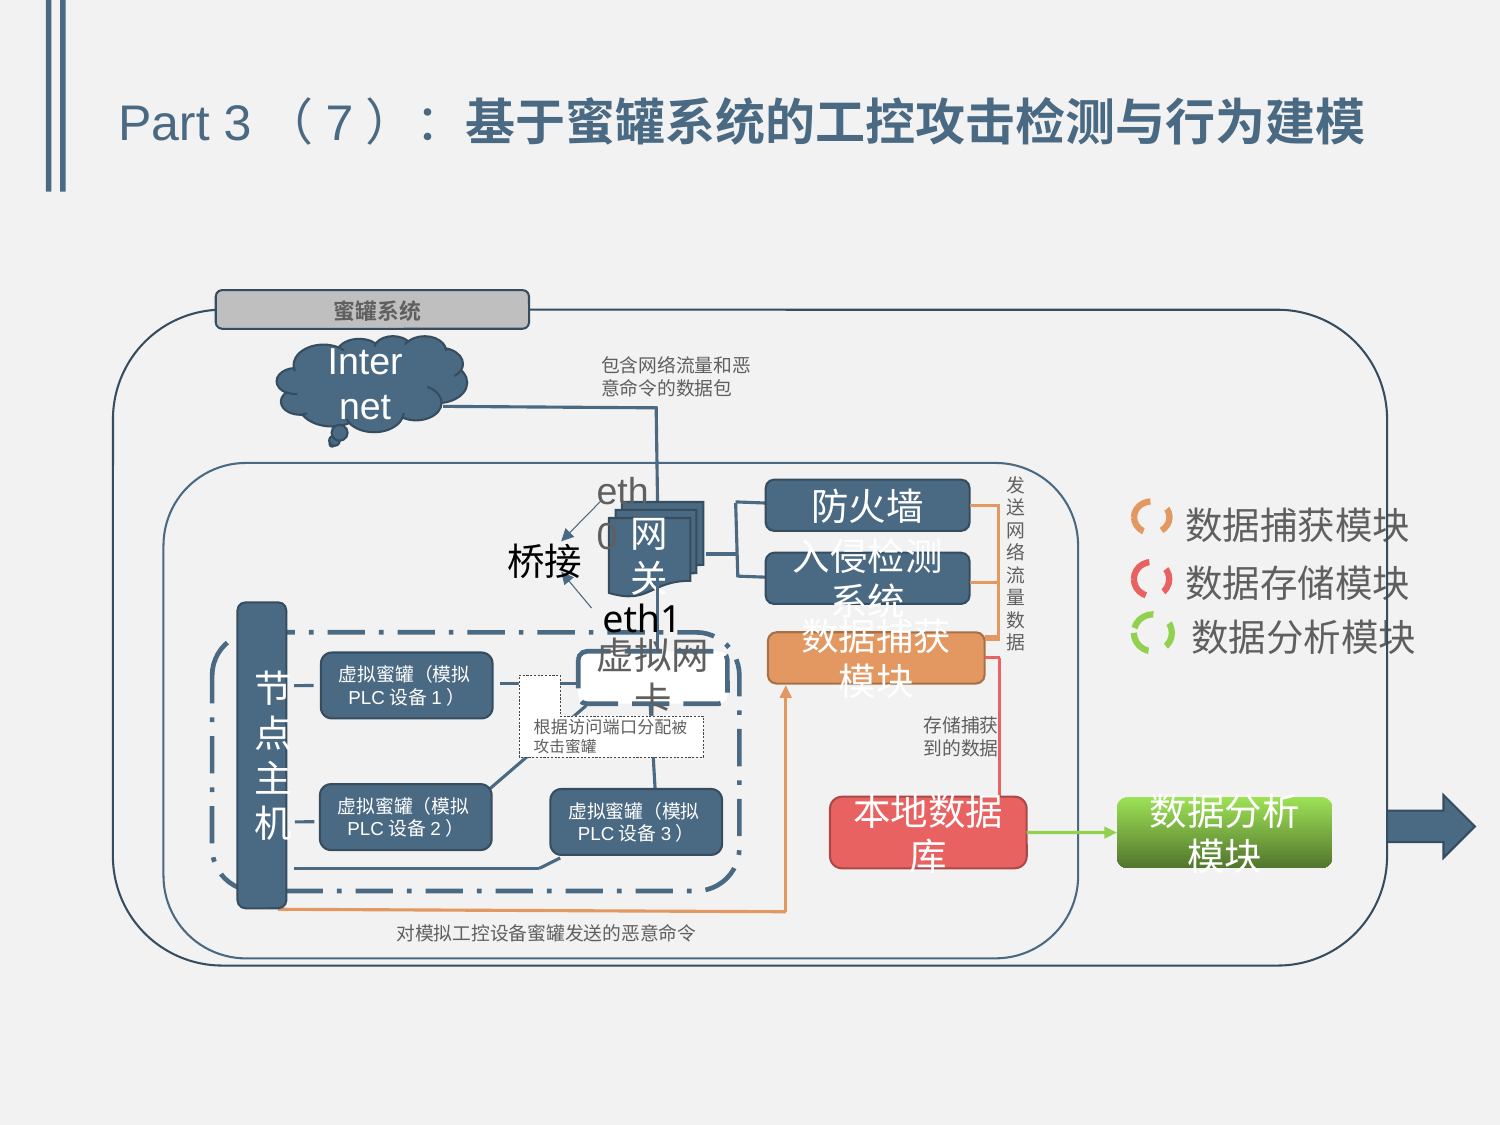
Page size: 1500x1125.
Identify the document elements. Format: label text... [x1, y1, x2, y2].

title Part 3（7）：基于蜜罐系统的工控攻击检测与行为建模 [103, 64, 1397, 184]
text_box 数据分析模块 [1389, 606, 1431, 667]
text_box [561, 501, 601, 542]
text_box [480, 705, 587, 797]
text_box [215, 290, 540, 332]
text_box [650, 703, 657, 807]
text_box 数据捕获模块 [1389, 494, 1426, 552]
text_box [1386, 792, 1477, 861]
text_box [111, 308, 1389, 967]
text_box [539, 857, 561, 869]
text_box 数据存储模块 [1389, 552, 1426, 606]
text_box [561, 571, 592, 609]
